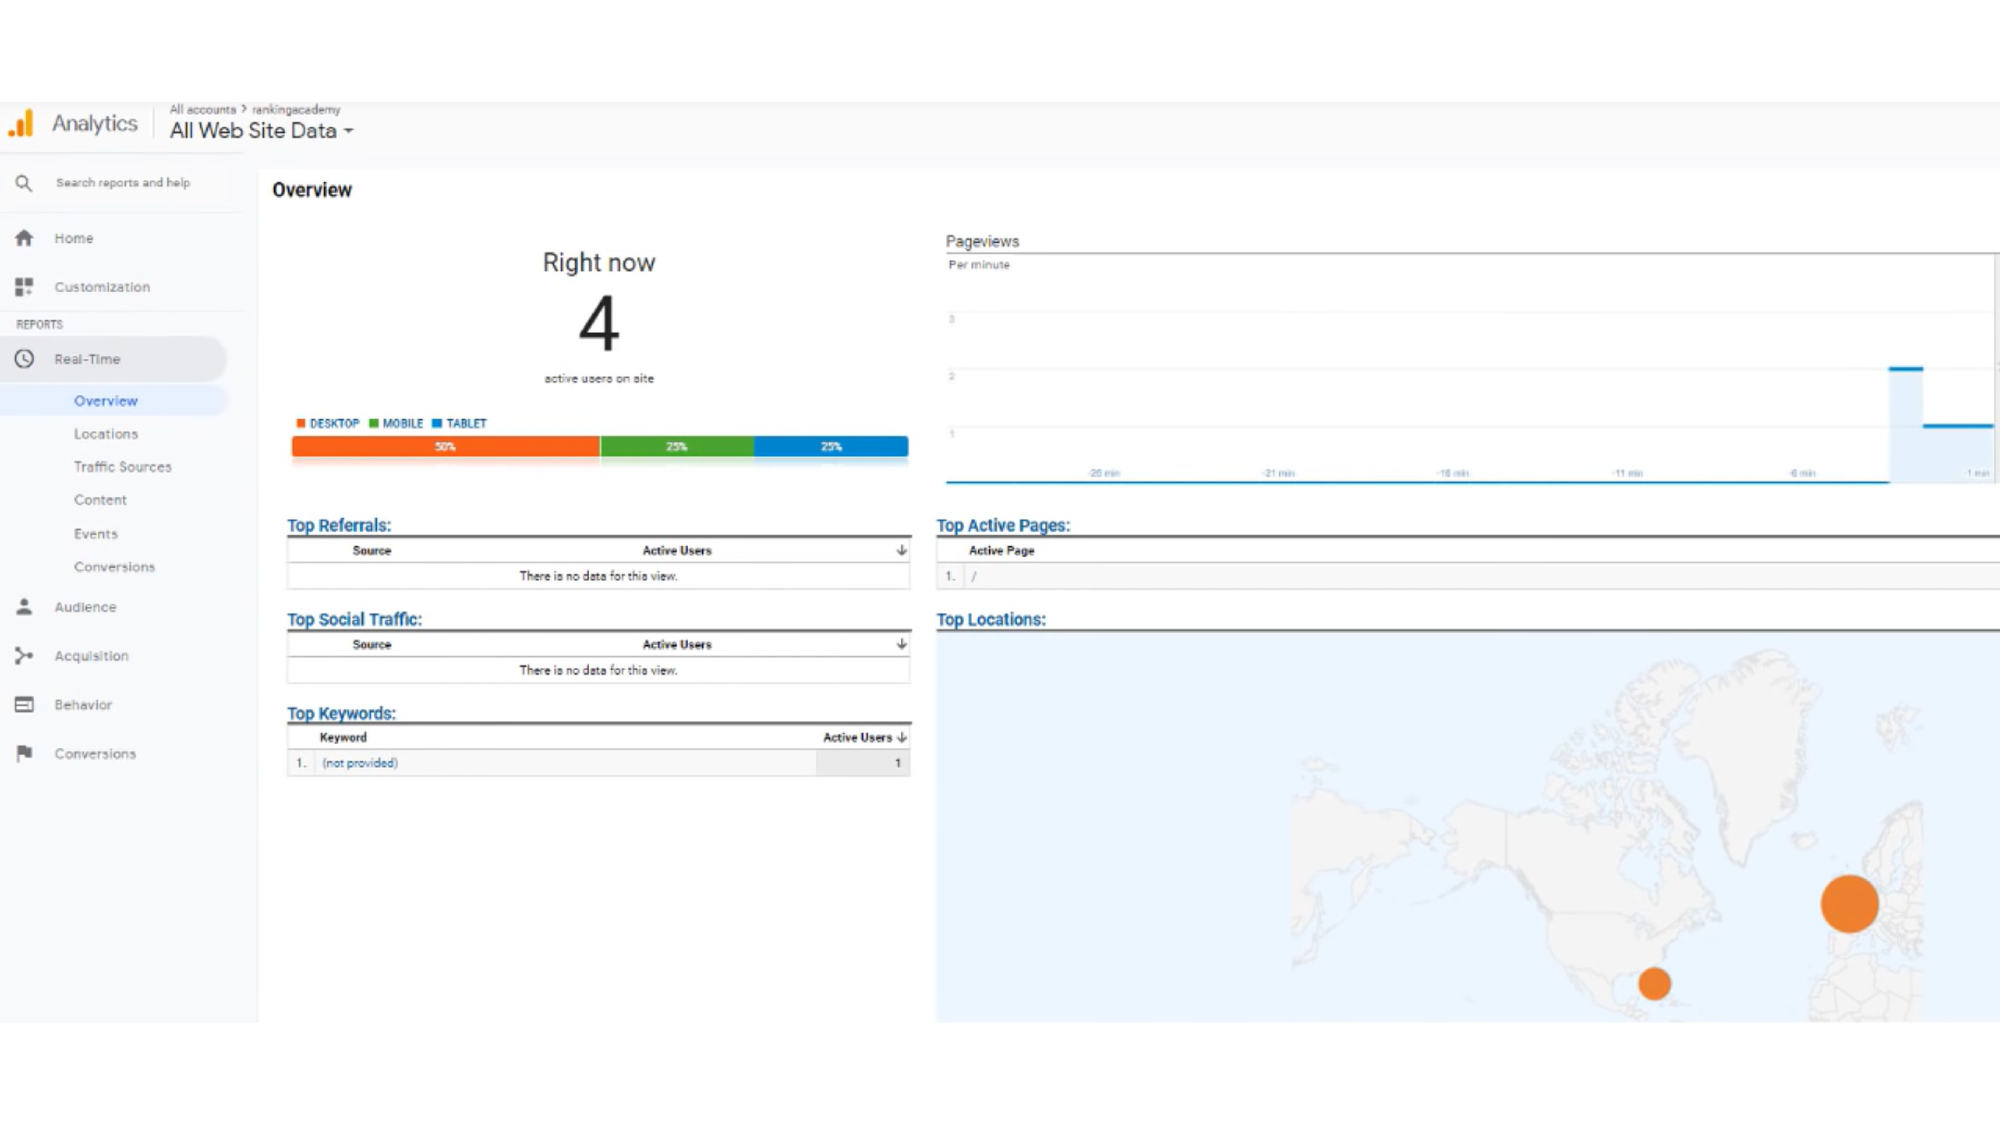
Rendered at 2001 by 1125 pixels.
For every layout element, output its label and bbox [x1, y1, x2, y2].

picture [0, 102, 2000, 1023]
